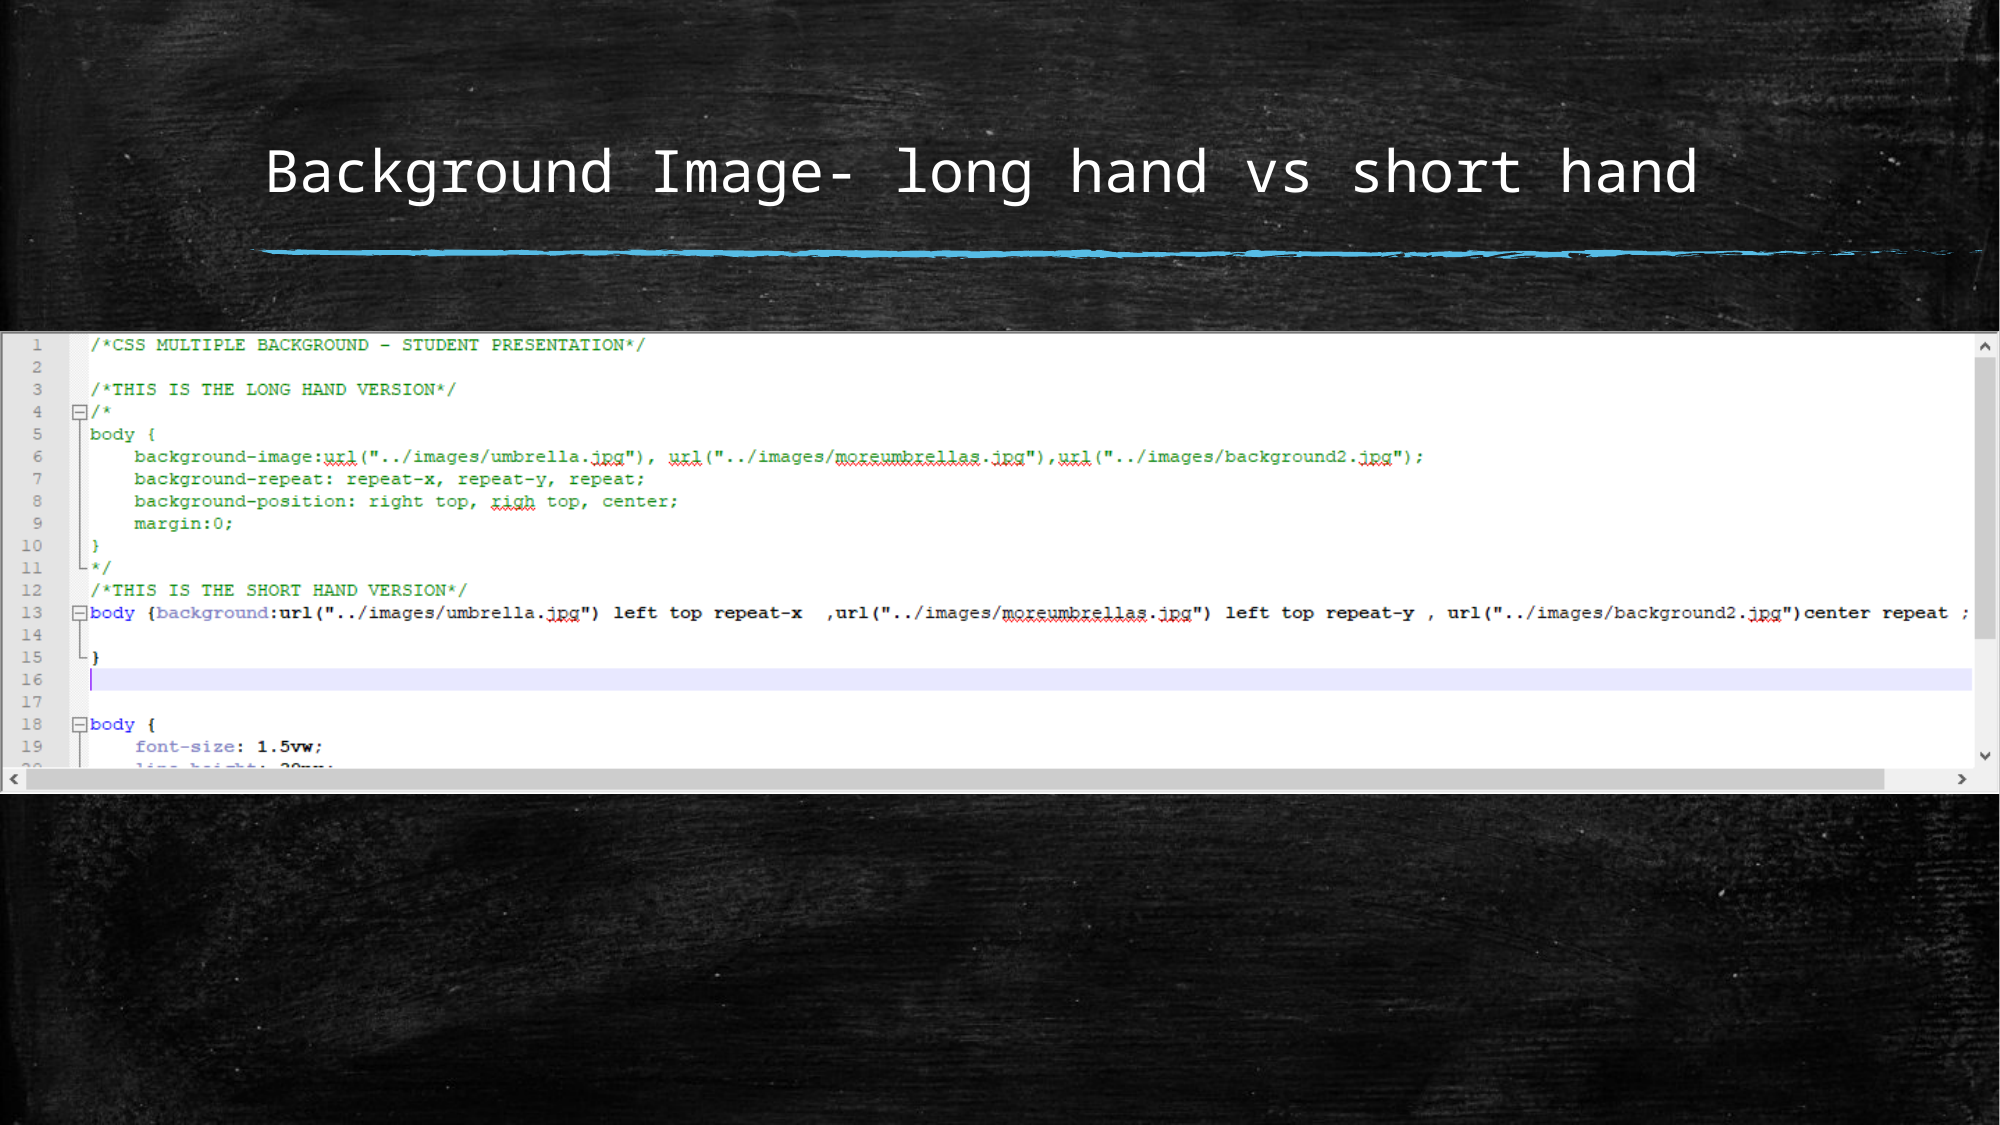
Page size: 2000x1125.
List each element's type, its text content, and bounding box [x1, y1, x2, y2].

title Background Image- long hand vs short hand [249, 45, 1750, 213]
picture [0, 331, 2000, 794]
